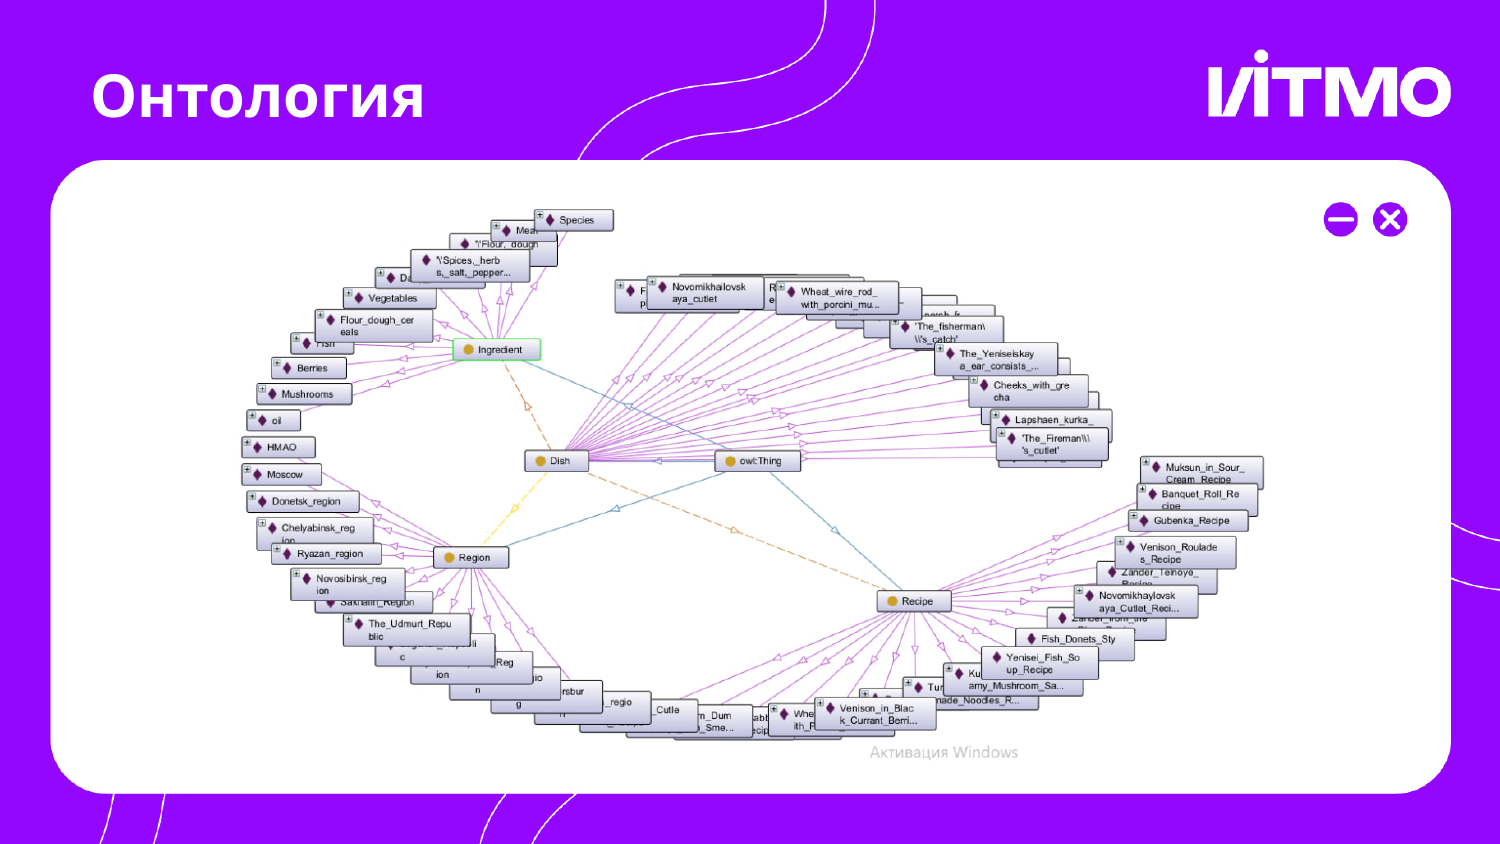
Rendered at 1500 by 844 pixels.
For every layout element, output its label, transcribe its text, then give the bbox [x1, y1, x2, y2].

title Онтология [75, 50, 1195, 137]
picture [0, 0, 1500, 844]
